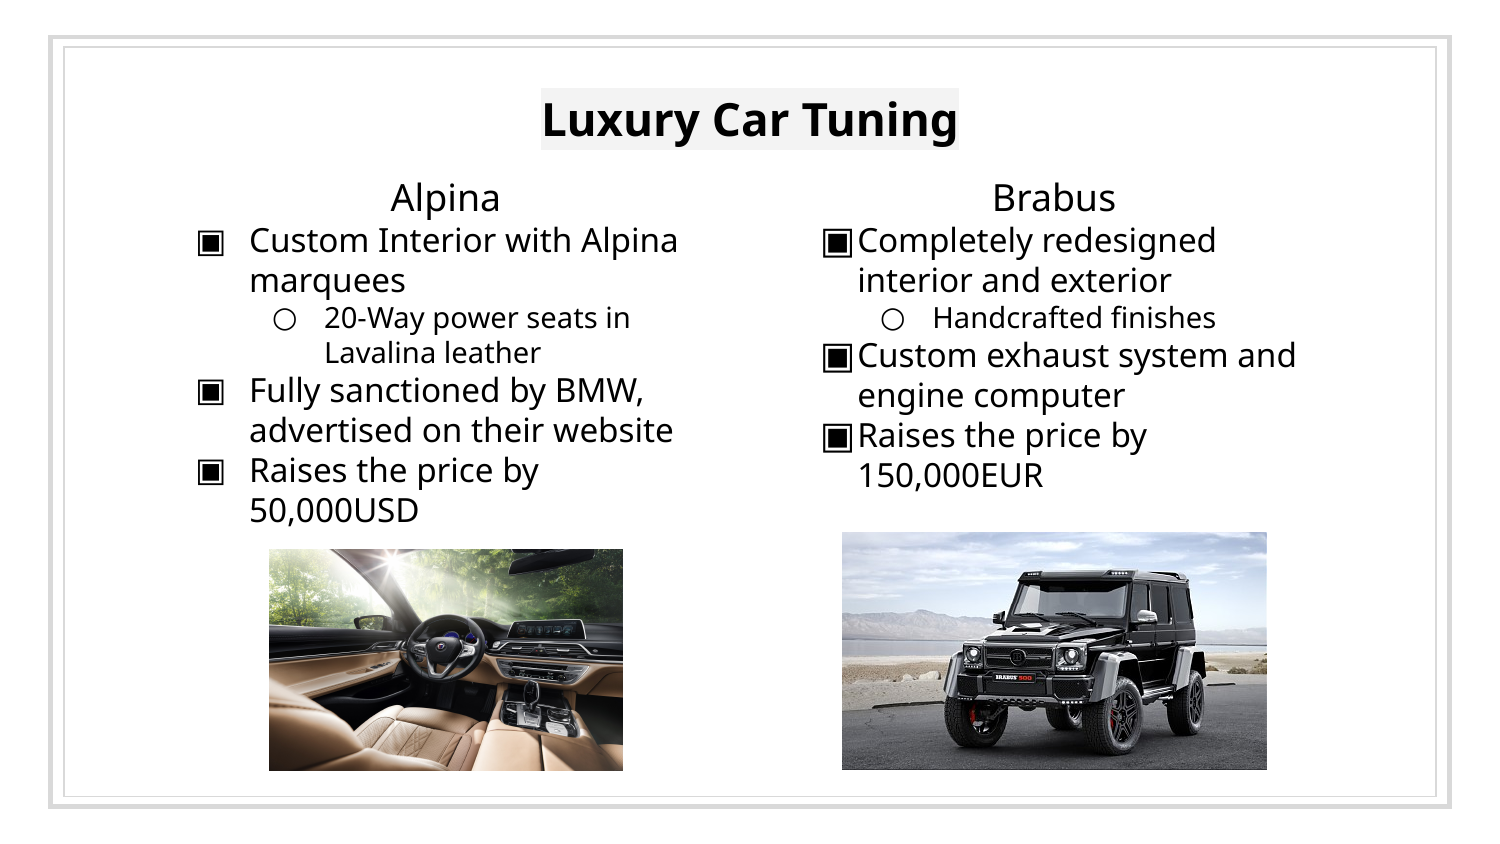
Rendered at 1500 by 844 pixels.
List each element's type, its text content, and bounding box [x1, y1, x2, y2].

list Alpina Custom Interior with Alpina marquees 20-Way power seats in Lavalina leather Fully sanctioned by BMW, advertised on their website Raises the price by 50,000USD [159, 159, 733, 643]
title Luxury Car Tuning [75, 55, 1425, 181]
picture [269, 549, 623, 771]
list Brabus Completely redesigned interior and exterior Handcrafted finishes Custom exhaust system and engine computer Raises the price by 150,000EUR [767, 159, 1341, 643]
picture [841, 532, 1267, 771]
